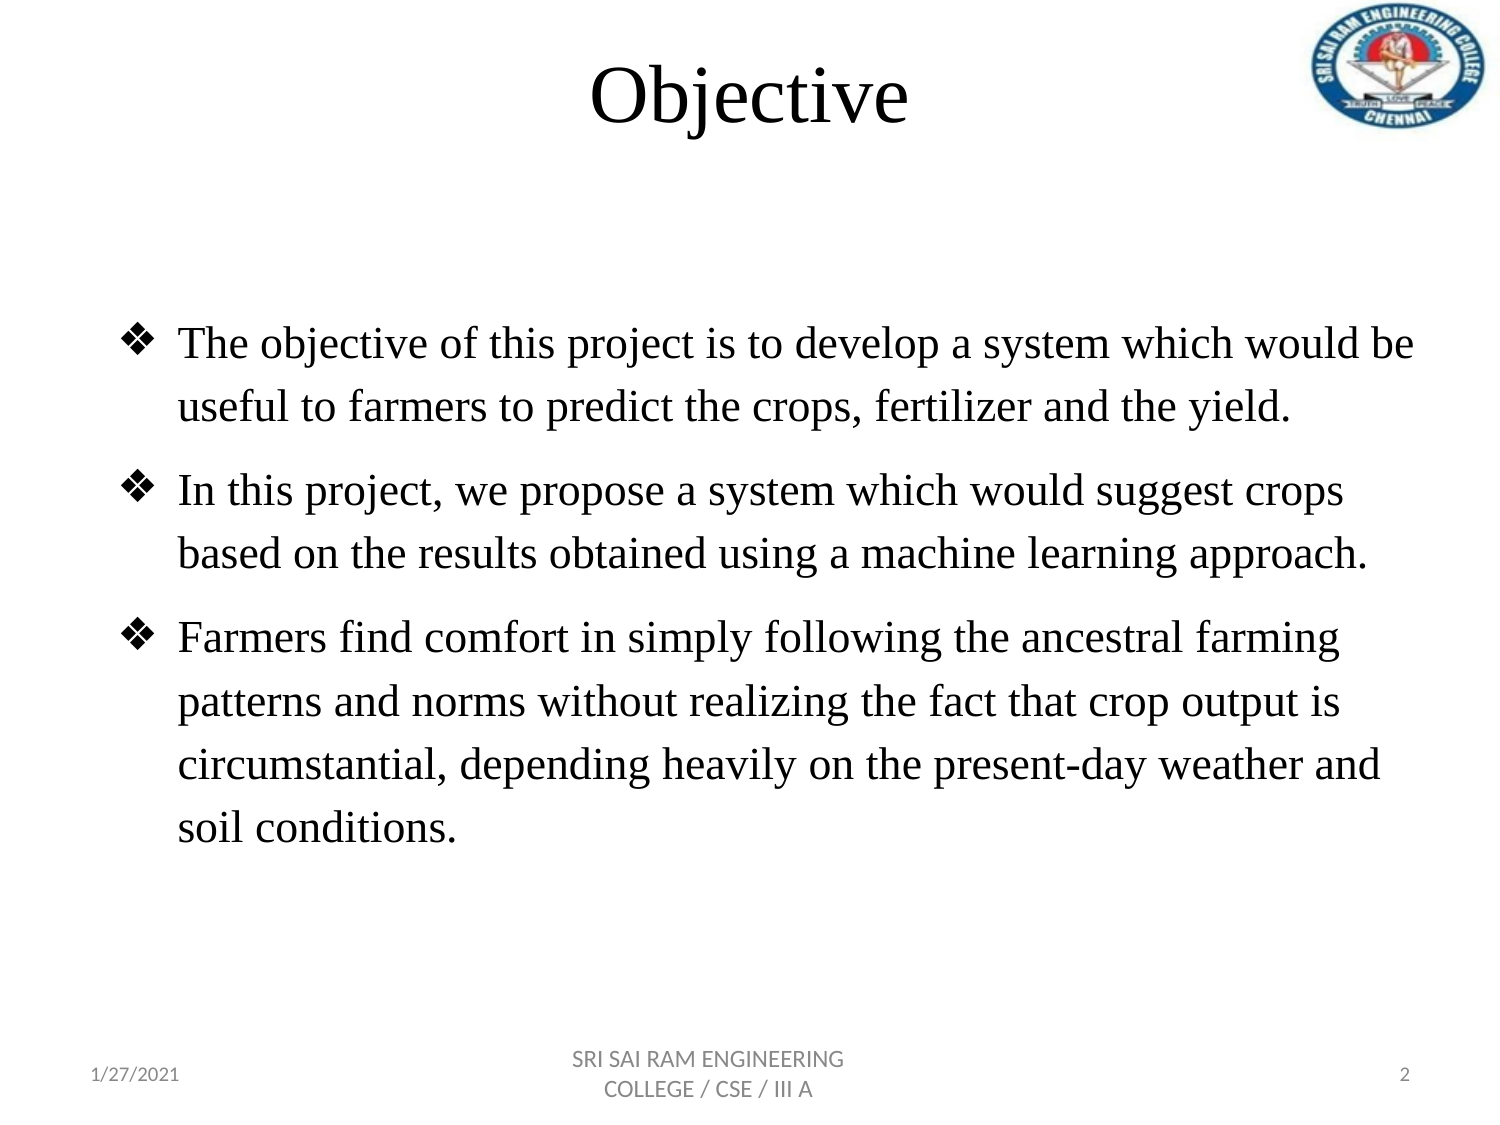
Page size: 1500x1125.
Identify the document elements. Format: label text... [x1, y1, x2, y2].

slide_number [75, 1042, 425, 1103]
list The objective of this project is to develop a system which would be useful to farmers to predict the crops, fertilizer and the yield. In this project, we propose a system which would suggest crops based on the results obtained using a machine learning approach. Farmers find comfort in simply following the ancestral farming patterns and norms without realizing the fact that crop output is circumstantial, depending heavily on the present-day weather and soil conditions. [87, 296, 1438, 802]
title Objective [75, 45, 1425, 233]
slide_number ‹#› [1074, 1042, 1425, 1103]
footer SRI SAI RAM ENGINEERING COLLEGE / CSE / III A [512, 1042, 905, 1103]
picture [1299, 0, 1500, 149]
